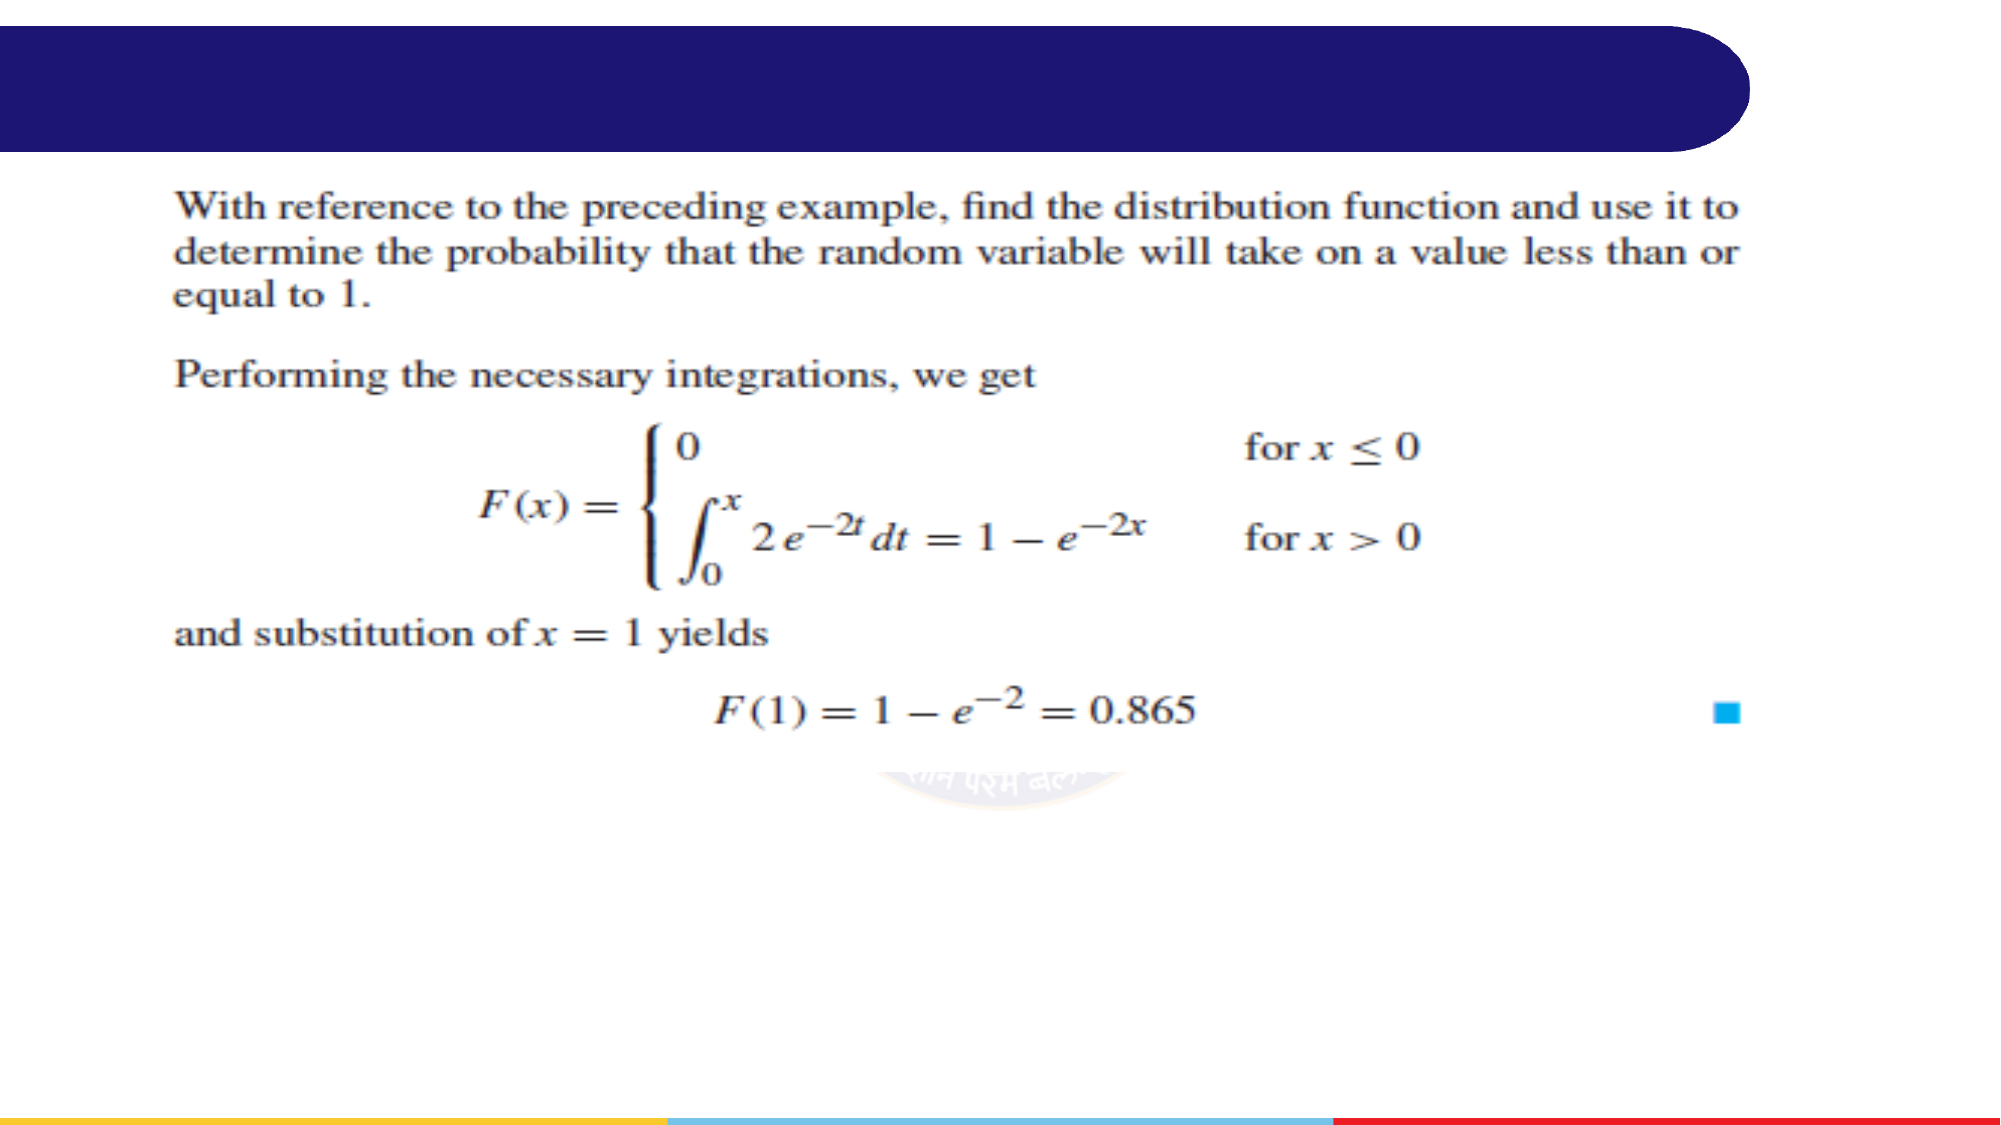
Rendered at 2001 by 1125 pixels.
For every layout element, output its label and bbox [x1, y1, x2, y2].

picture [0, 26, 1750, 152]
picture [0, 1118, 2000, 1125]
picture [153, 172, 1829, 772]
